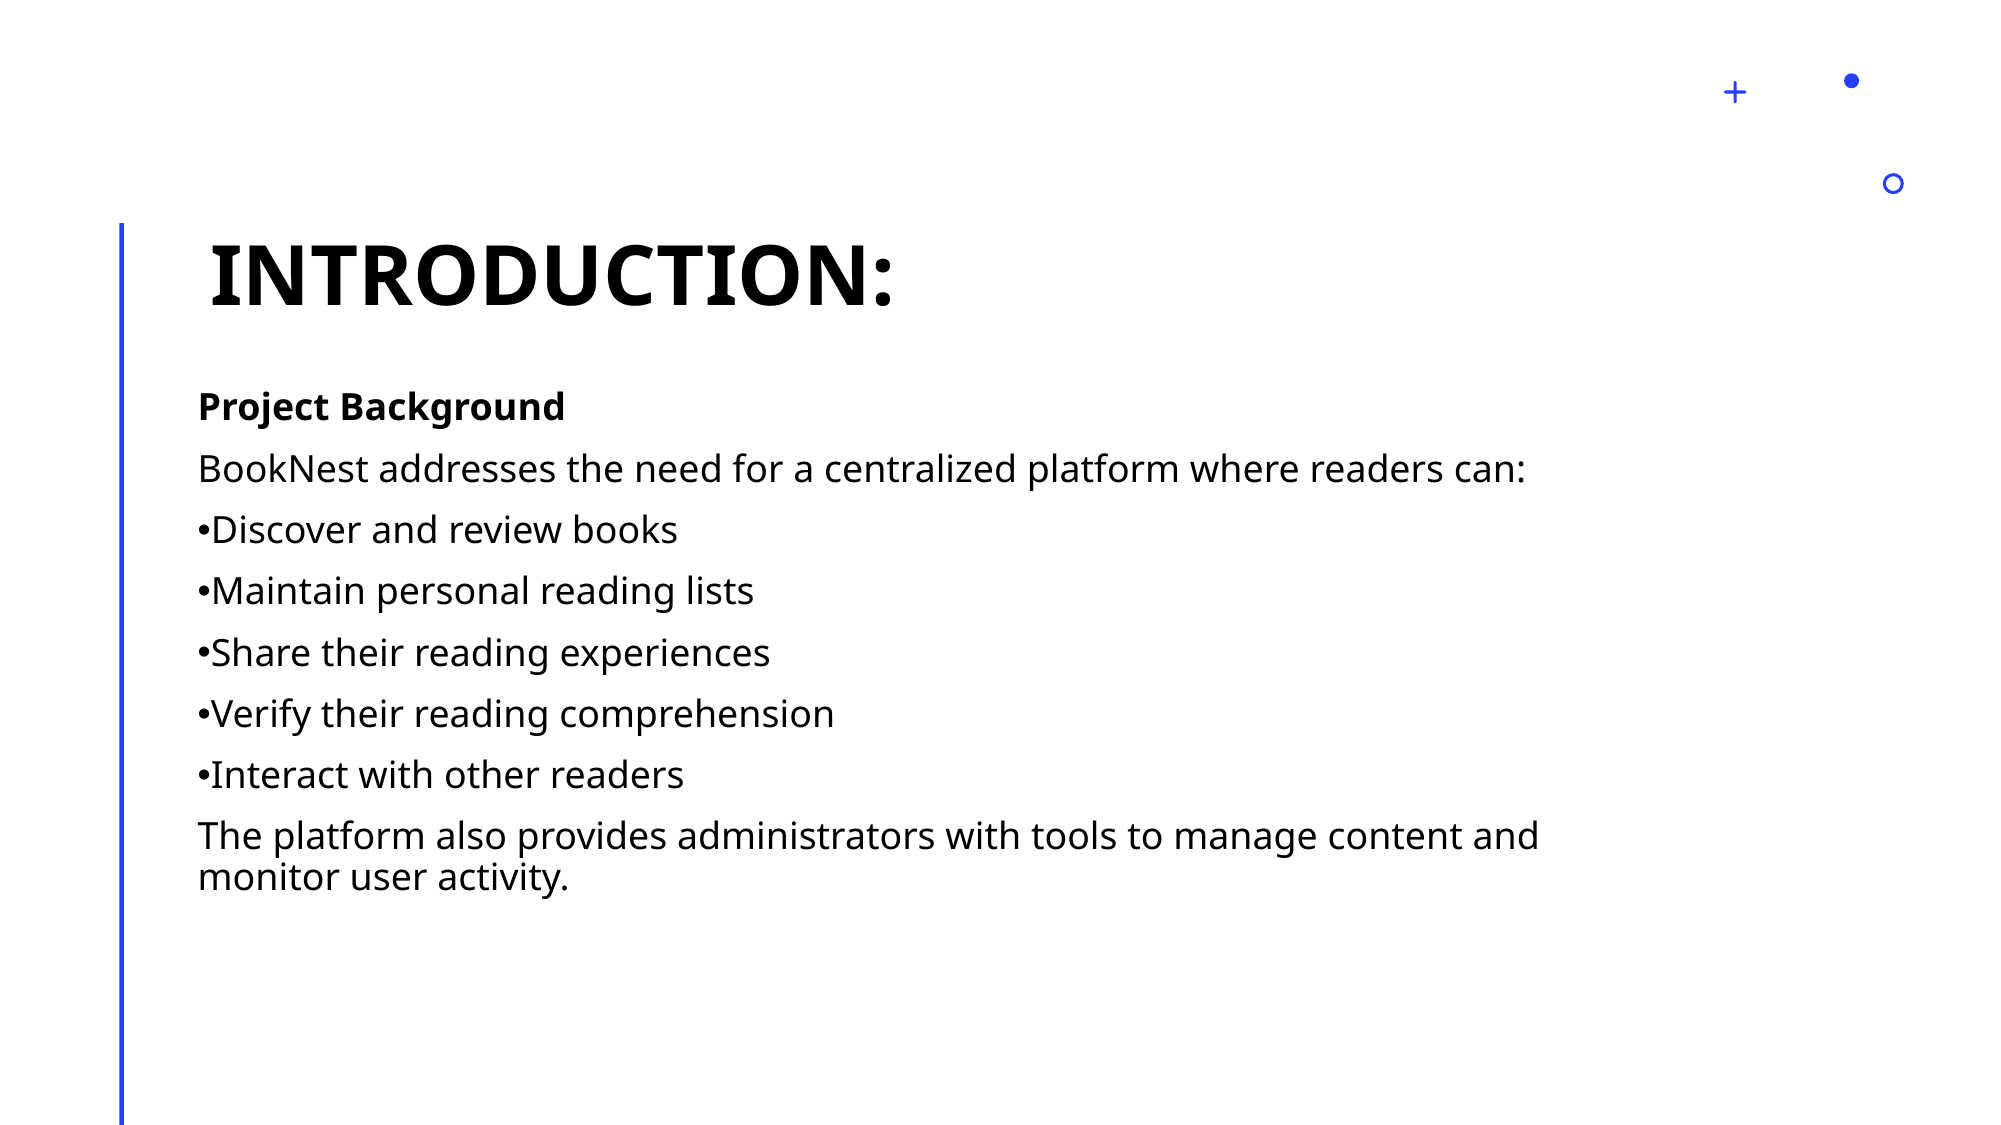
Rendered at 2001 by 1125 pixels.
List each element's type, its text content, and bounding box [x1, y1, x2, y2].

list Project Background BookNest addresses the need for a centralized platform where readers can: Discover and review books Maintain personal reading lists Share their reading experiences Verify their reading comprehension Interact with other readers The platform also provides administrators with tools to manage content and monitor user activity. [182, 317, 1682, 970]
title INTRODUCTION: [210, 112, 1709, 323]
